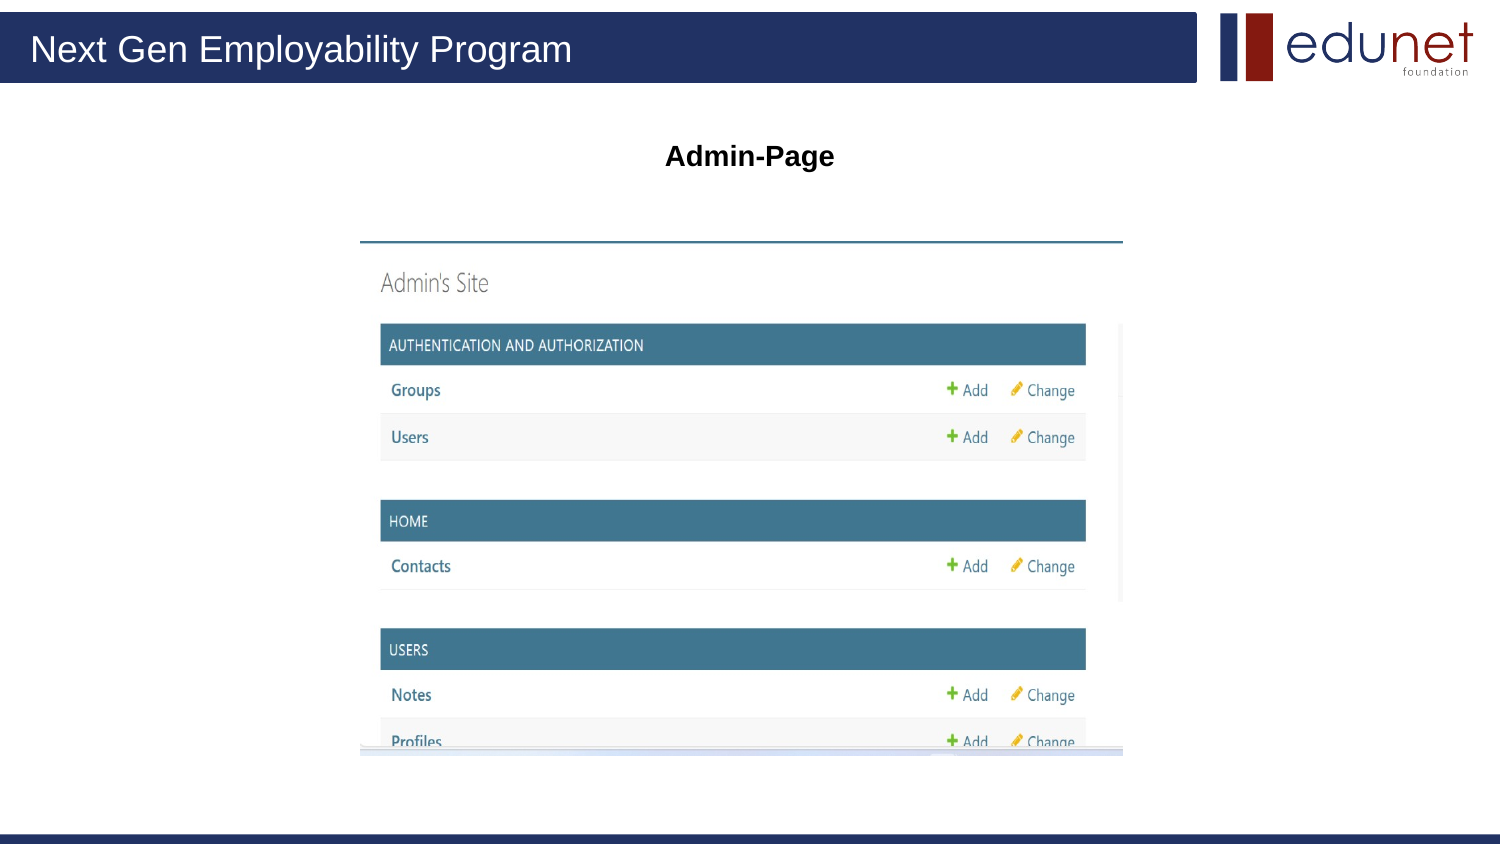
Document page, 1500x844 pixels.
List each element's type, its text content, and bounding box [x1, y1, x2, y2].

title Admin-Page [103, 101, 1397, 208]
picture [1279, 14, 1482, 83]
picture [359, 241, 1124, 756]
